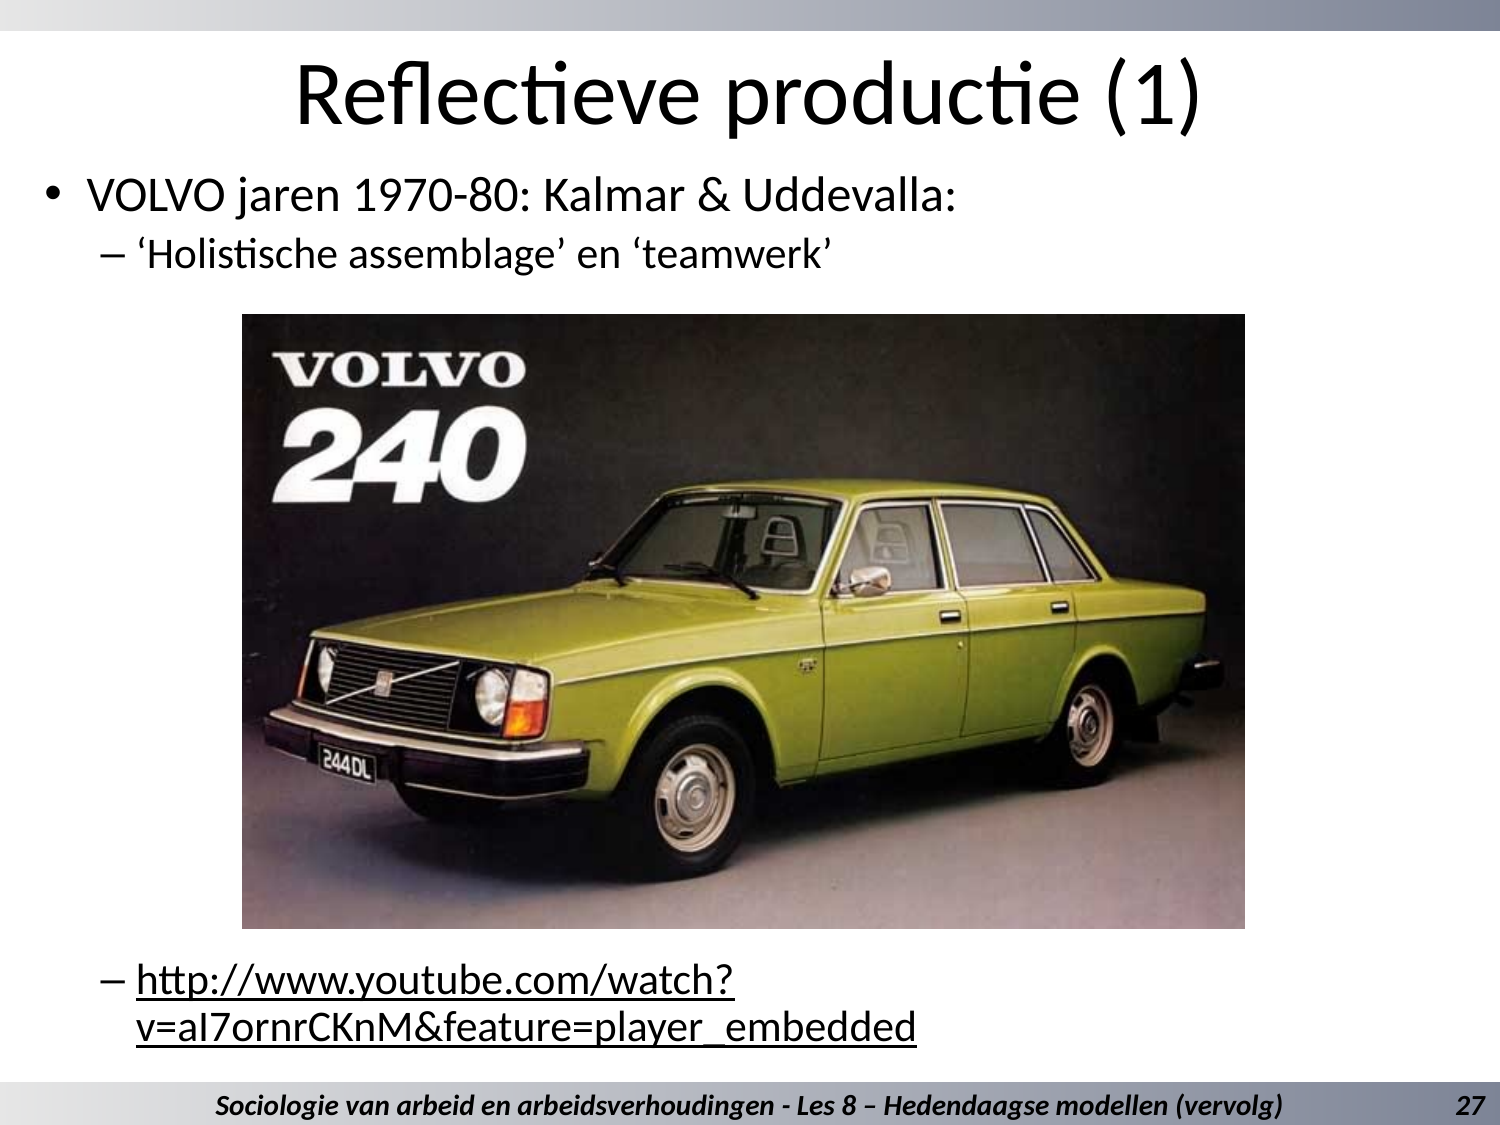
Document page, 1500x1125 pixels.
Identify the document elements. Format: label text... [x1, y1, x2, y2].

text_box [0, 0, 1500, 31]
picture [241, 314, 1246, 929]
footer Sociologie van arbeid en arbeidsverhoudingen - Les 8 – Hedendaagse modellen (vervolg) [0, 1082, 1074, 1125]
list VOLVO jaren 1970-80: Kalmar & Uddevalla: ‘Holistische assemblage’ en ‘teamwerk’ http://www.youtube.com/watch?v=aI7ornrCKnM&feature=player_embedded [29, 160, 1471, 1071]
text_box 27 [1074, 1082, 1500, 1125]
title Reflectieve productie (1) [0, 31, 1500, 157]
